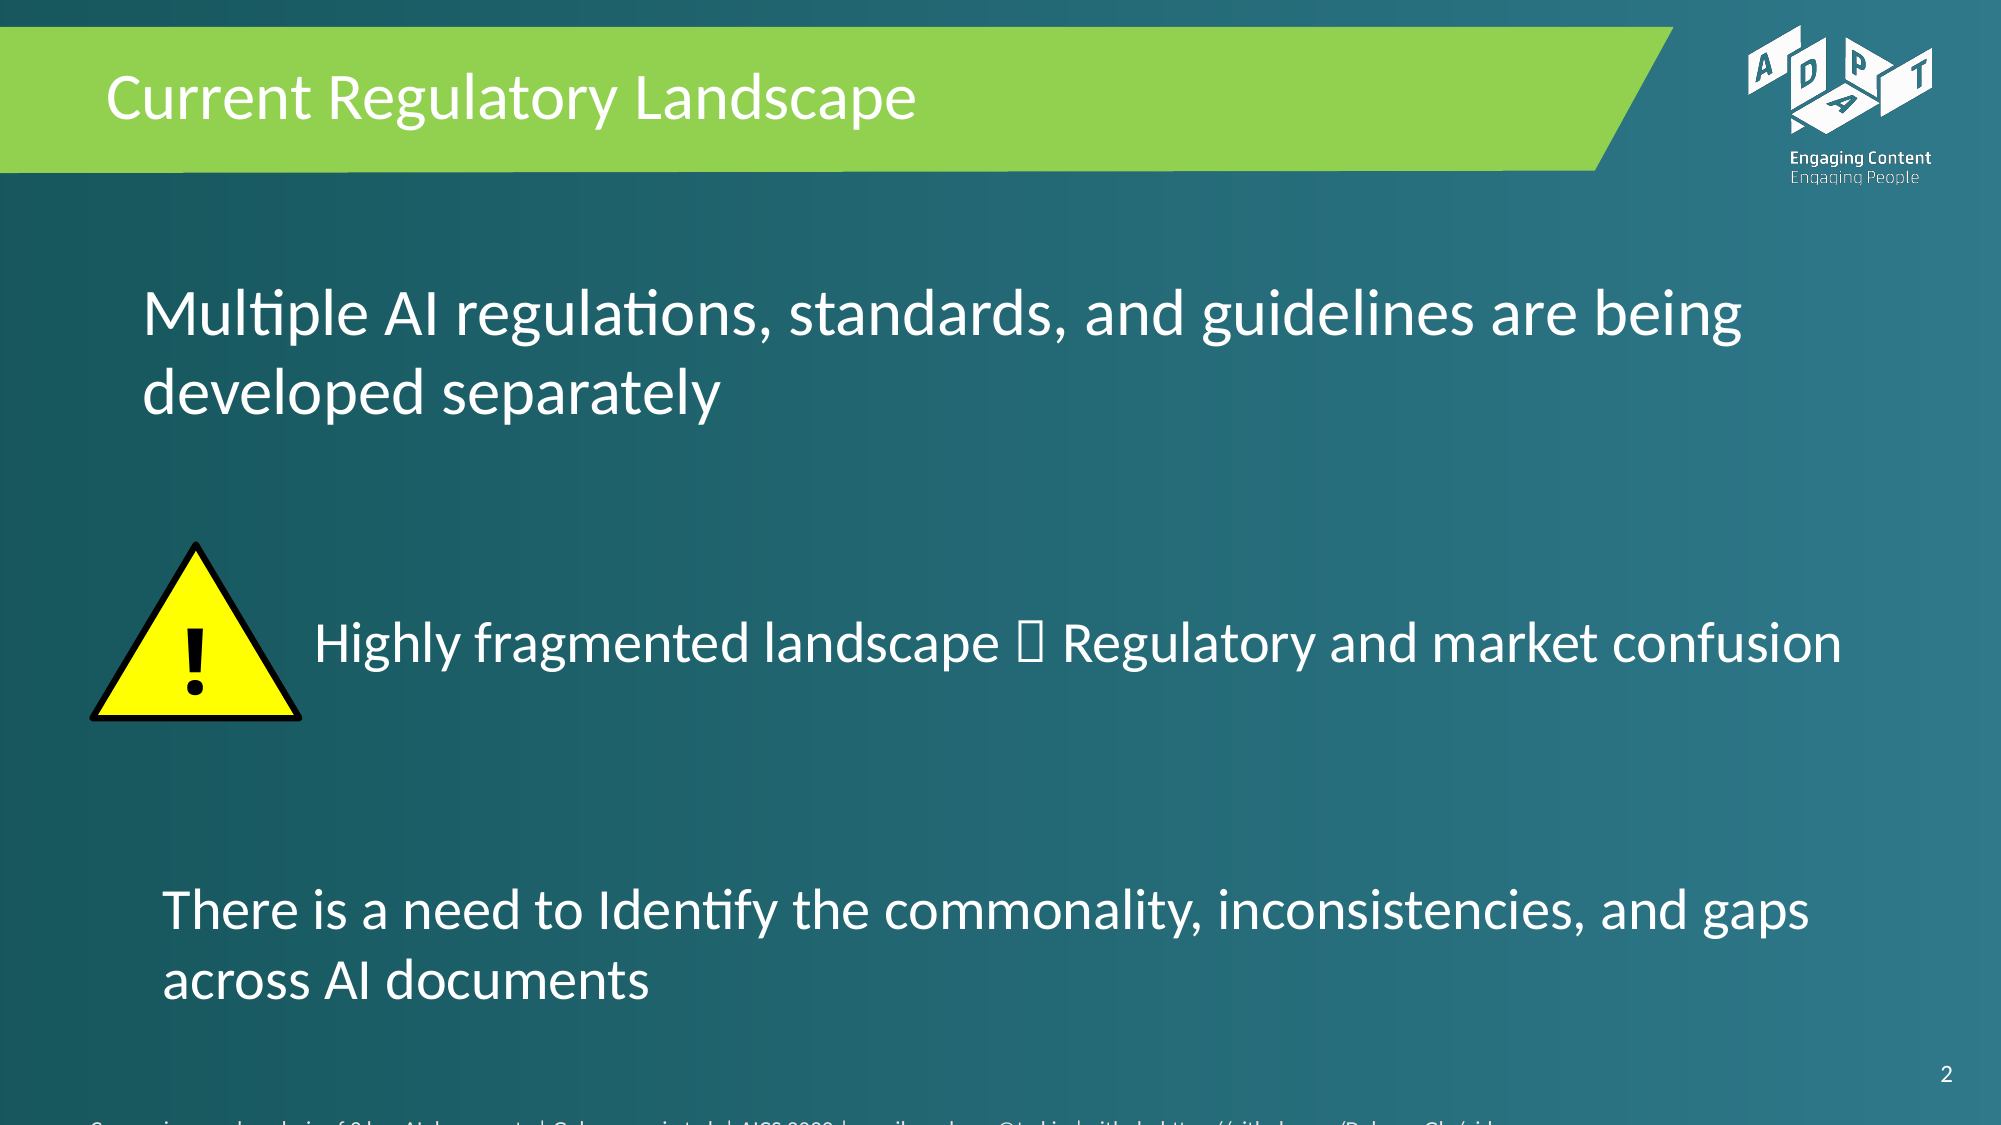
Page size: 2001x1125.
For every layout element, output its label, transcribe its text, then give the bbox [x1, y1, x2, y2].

slide_number 1 [1518, 1042, 1969, 1103]
text_box There is a need to Identify the commonality, inconsistencies, and gaps across AI documents [147, 864, 1968, 1054]
picture [1748, 24, 1932, 185]
text_box Multiple AI regulations, standards, and guidelines are being developed separately [127, 260, 1948, 471]
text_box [92, 544, 300, 722]
text_box Highly fragmented landscape  Regulatory and market confusion [304, 596, 1948, 717]
title Current Regulatory Landscape [91, 39, 1572, 156]
